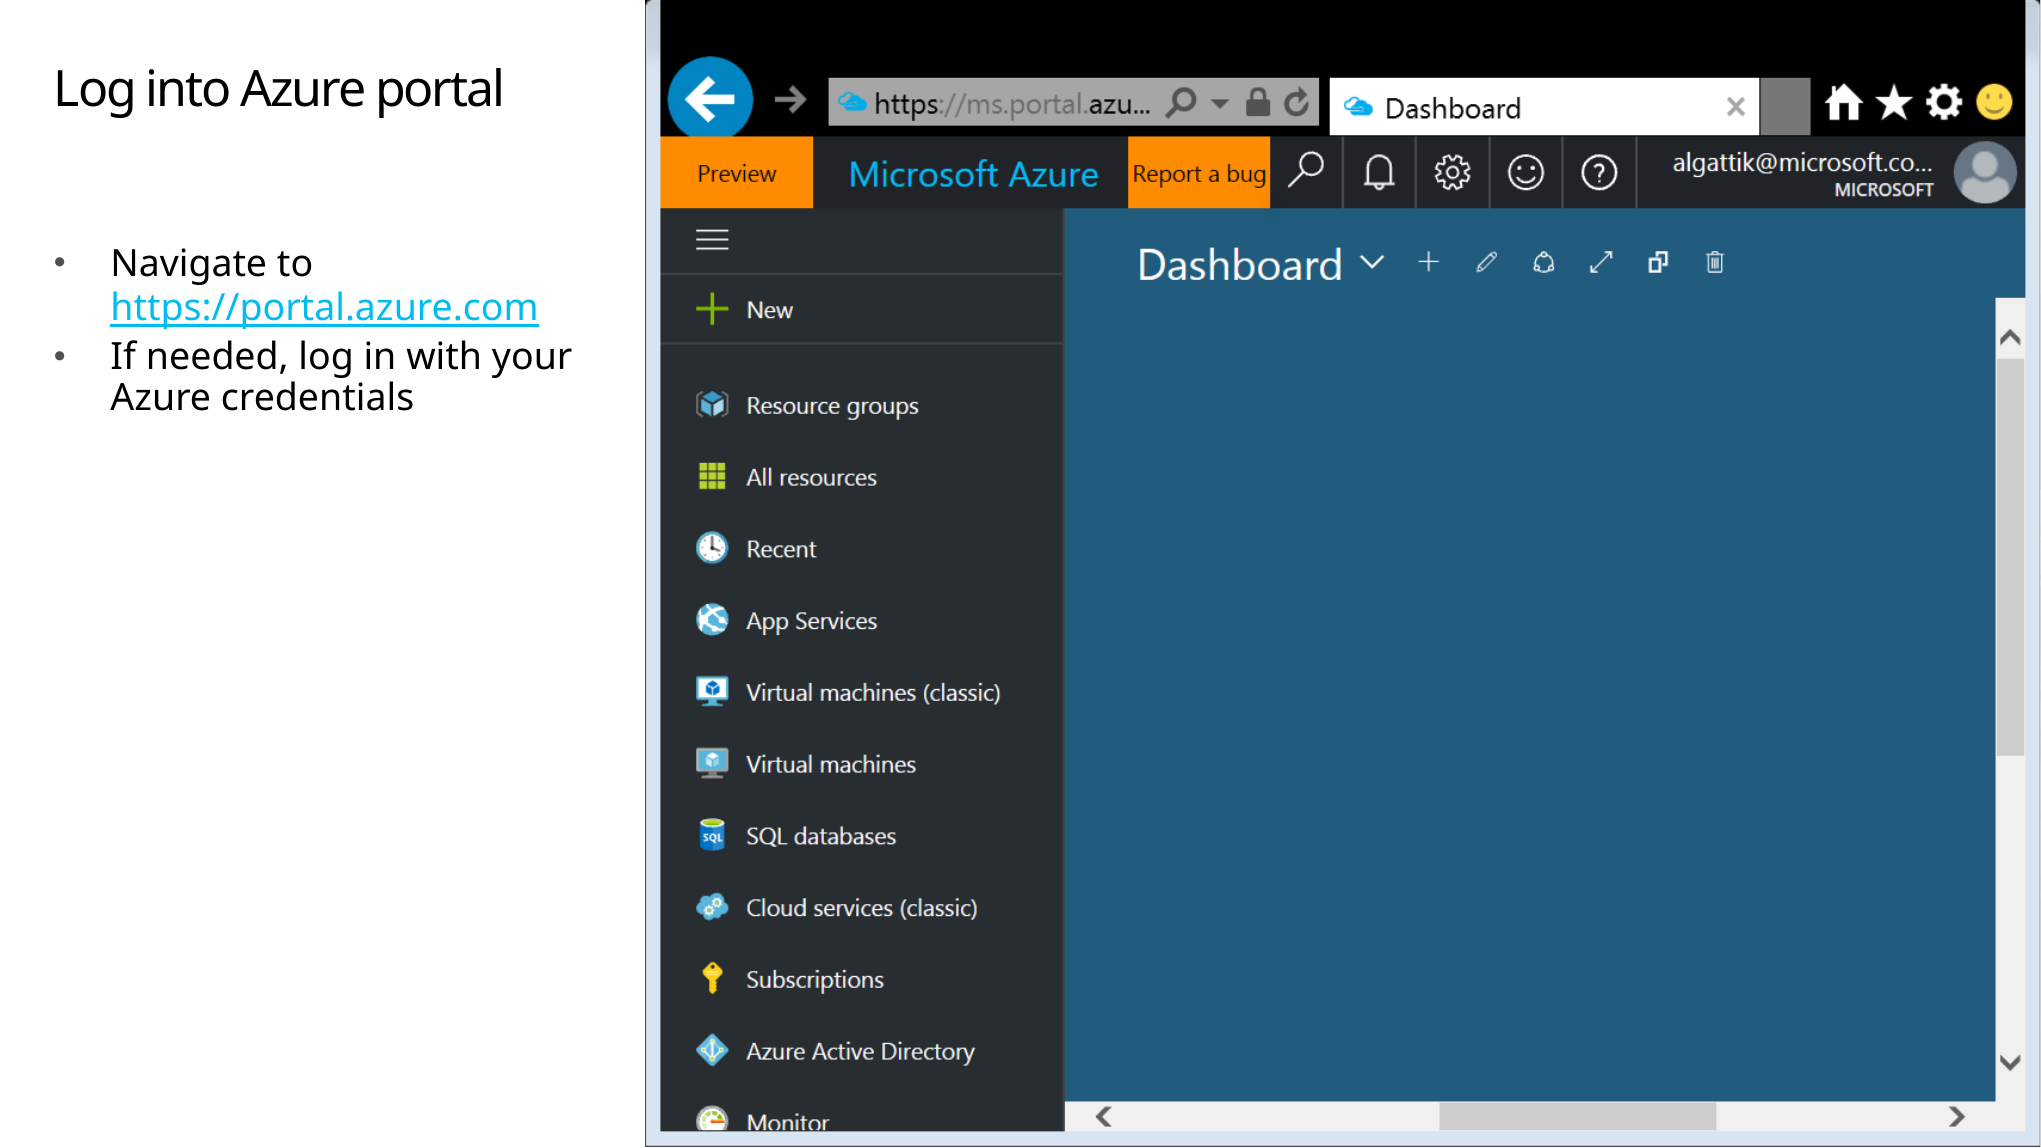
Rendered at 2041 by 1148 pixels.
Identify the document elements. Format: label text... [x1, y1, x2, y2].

picture [644, 0, 2041, 1148]
list Navigate to https://portal.azure.com If needed, log in with your Azure credentials [30, 228, 616, 432]
title Log into Azure portal [30, 48, 616, 134]
